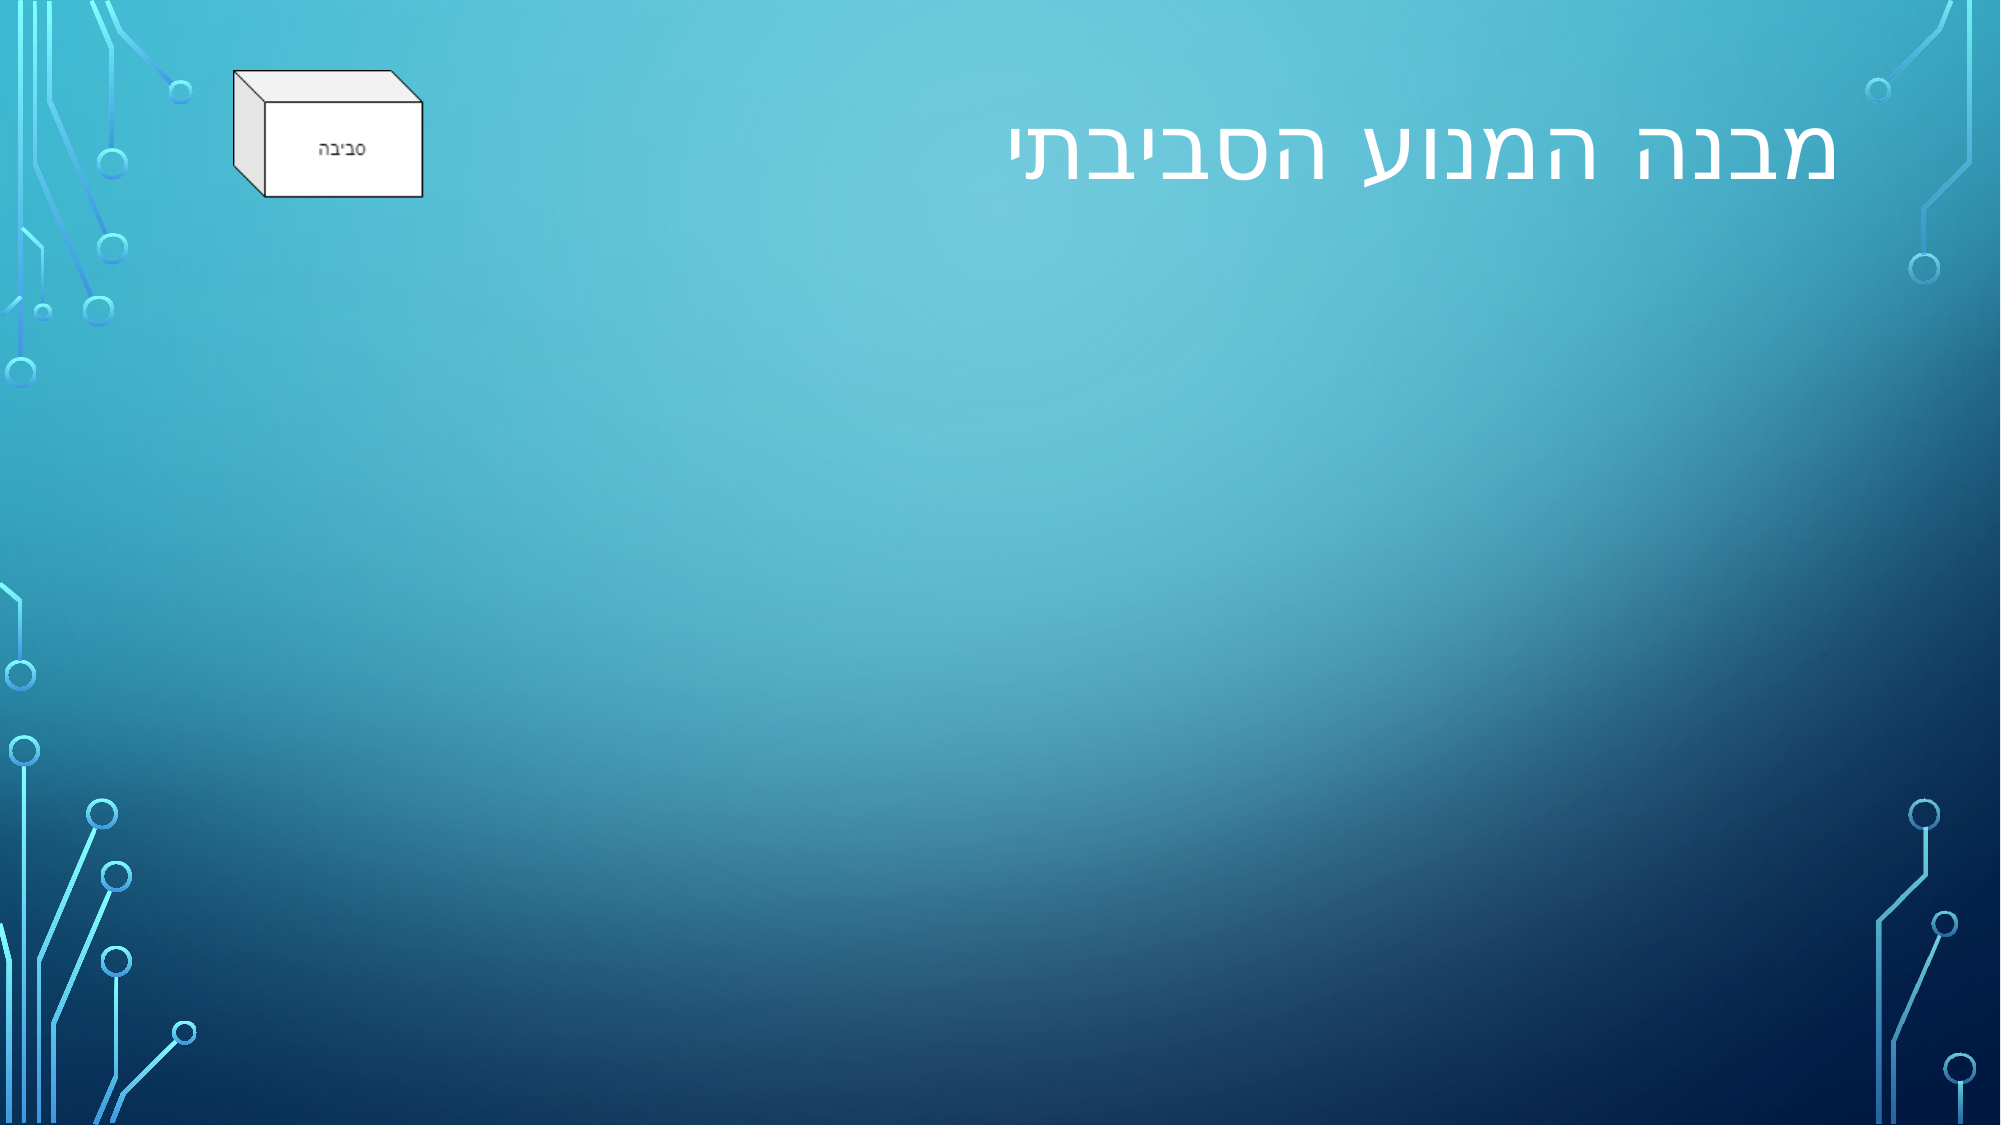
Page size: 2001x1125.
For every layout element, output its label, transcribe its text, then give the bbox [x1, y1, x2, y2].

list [233, 70, 425, 209]
title מבנה המנוע הסביבתי [233, 70, 1859, 229]
